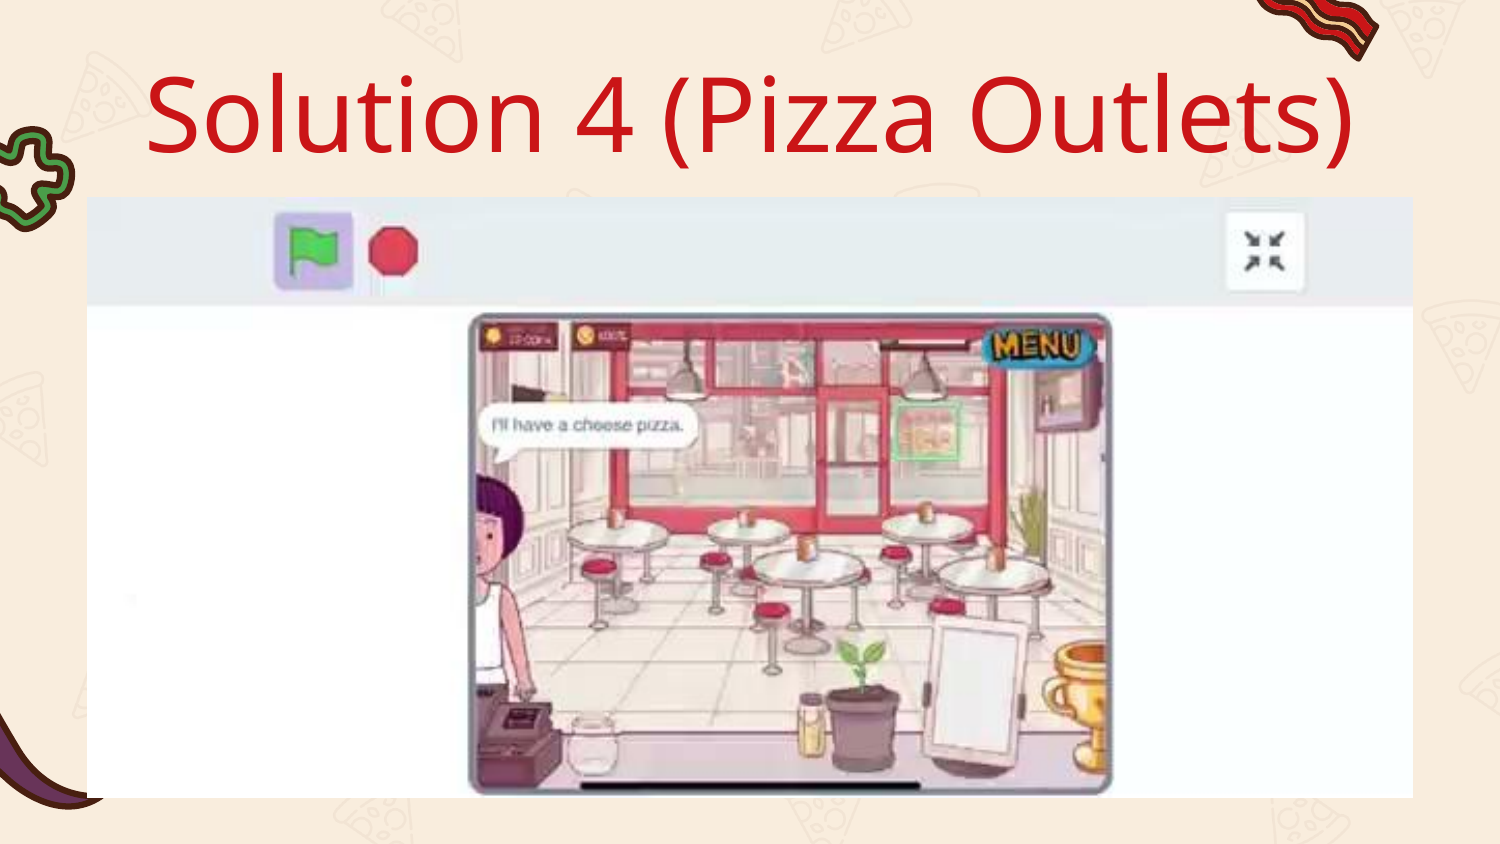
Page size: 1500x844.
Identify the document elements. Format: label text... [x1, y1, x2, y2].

picture [0, 145, 56, 213]
picture [0, 0, 1500, 844]
title Solution 4 (Pizza Outlets) [118, 64, 1382, 159]
